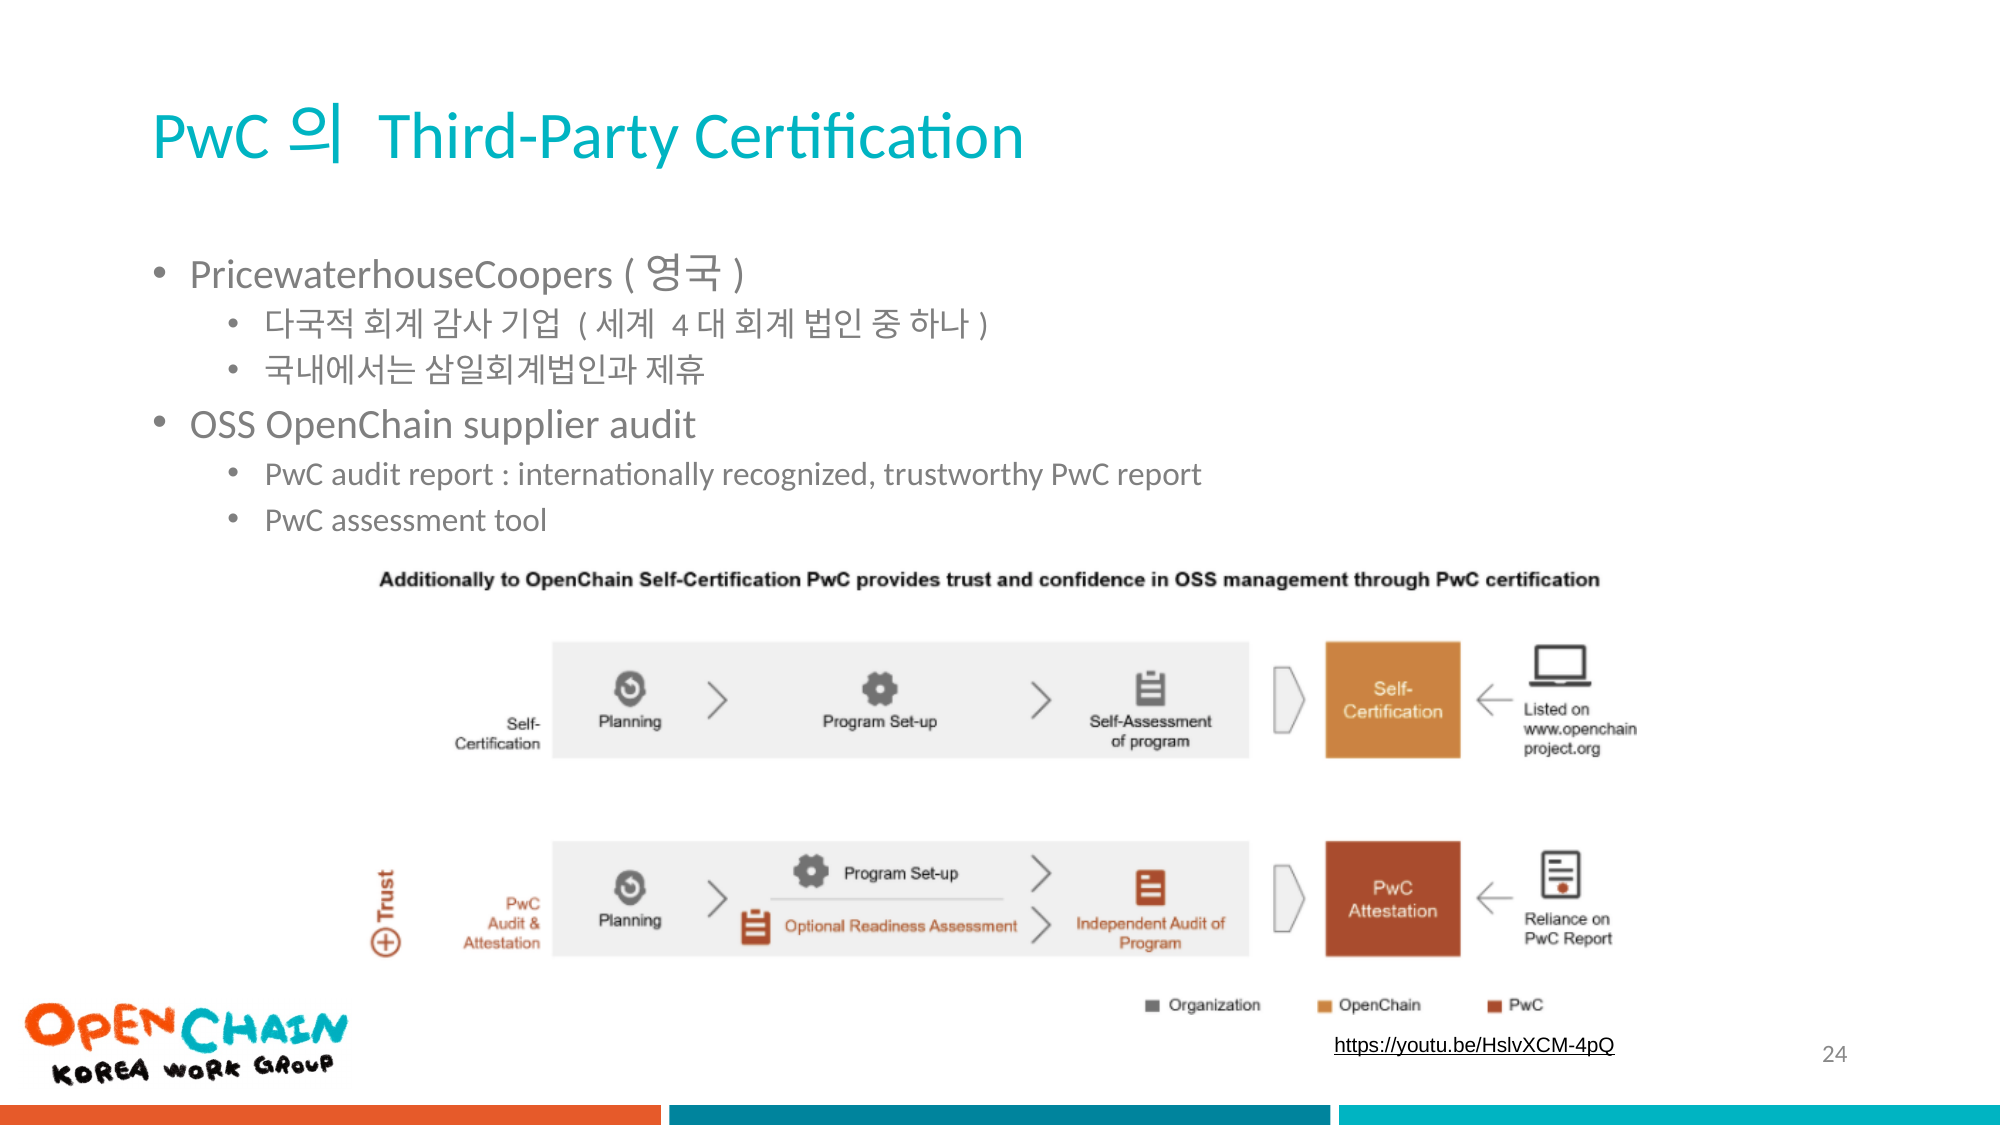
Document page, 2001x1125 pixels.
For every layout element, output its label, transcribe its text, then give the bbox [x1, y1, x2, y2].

title PwC의 Third-Party Certification [137, 59, 1863, 216]
picture [362, 562, 1638, 1015]
text_box https://youtu.be/HslvXCM-4pQ [1319, 1024, 1636, 1065]
list PricewaterhouseCoopers (영국) 다국적 회계 감사 기업 (세계 4대 회계 법인 중 하나) 국내에서는 삼일회계법인과 제휴 OSS OpenChain supplier audit PwC audit report : internationally recognized, trustworthy PwC report PwC assessment tool [137, 232, 1863, 928]
slide_number 24 [1648, 1022, 1863, 1083]
picture [18, 998, 352, 1089]
